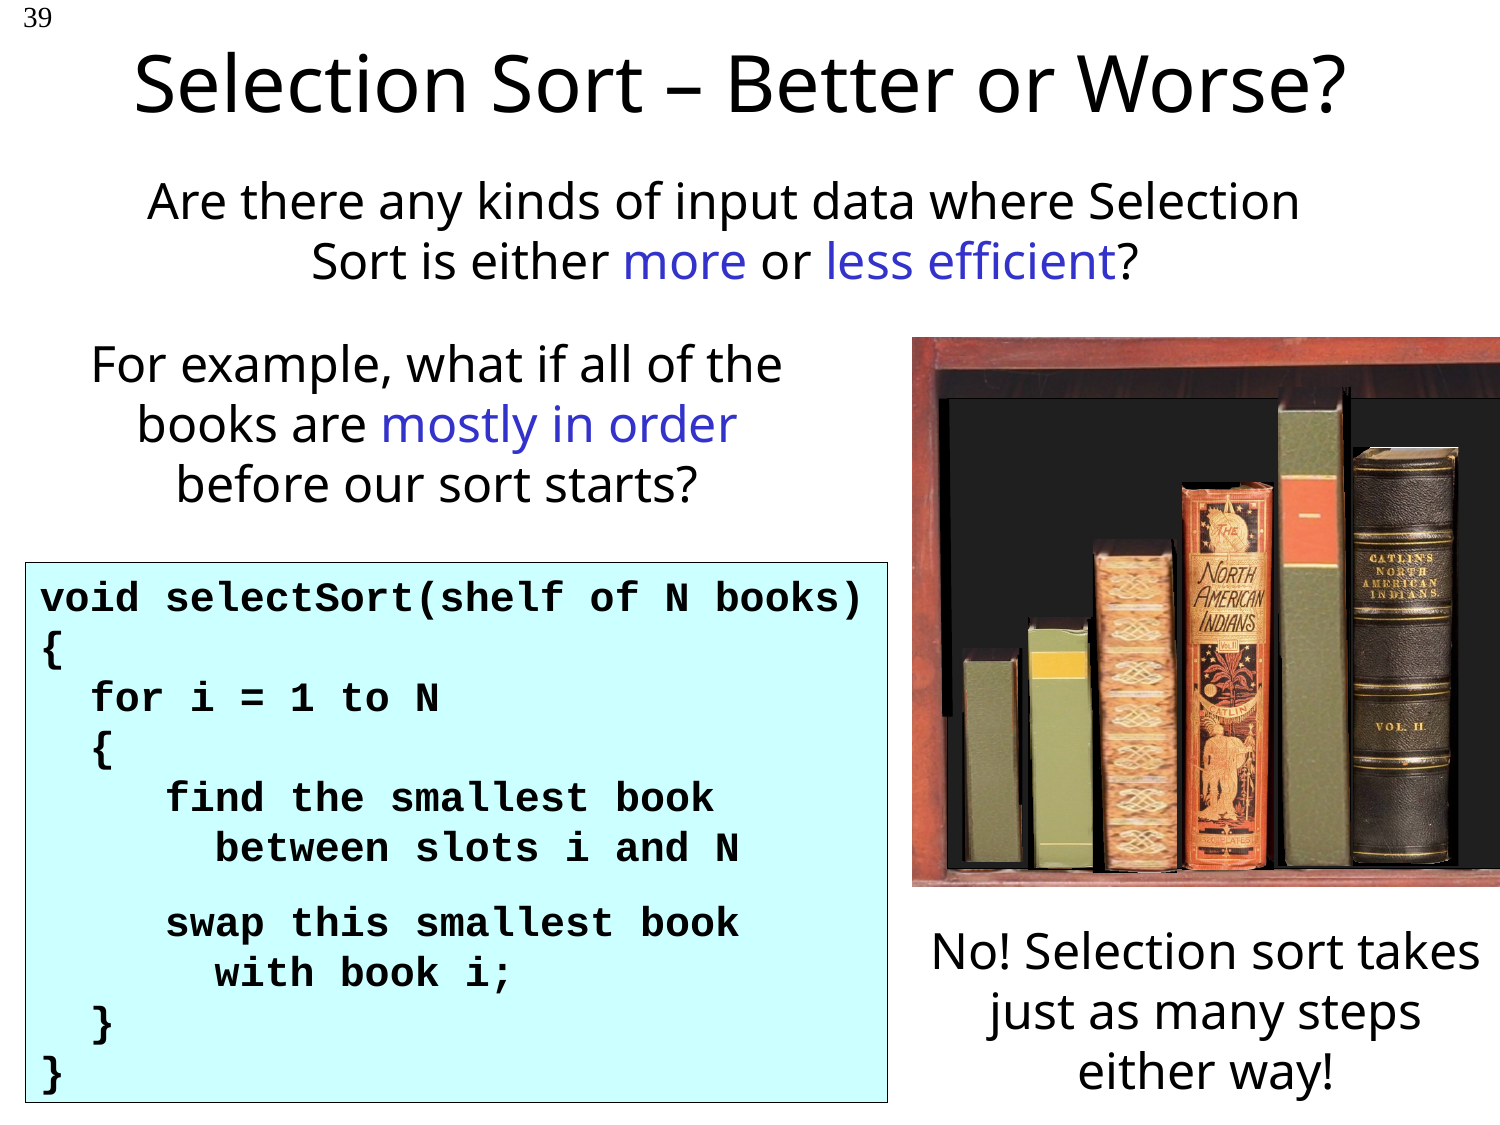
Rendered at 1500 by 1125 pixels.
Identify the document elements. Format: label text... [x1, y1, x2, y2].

text_box Are there any kinds of input data where Selection Sort is either more or less efficient? [87, 162, 1363, 298]
text_box For example, what if all of the books are mostly in order before our sort starts? [62, 324, 813, 520]
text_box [912, 337, 1500, 888]
slide_number 39 [0, 0, 62, 67]
text_box No! Selection sort takes just as many steps either way! [912, 912, 1500, 1108]
title Selection Sort – Better or Worse? [62, 0, 1418, 175]
text_box void selectSort(shelf of N books) { for i = 1 to N { find the smallest book between slots i and N swap this smallest book with book i; } } [24, 562, 888, 1103]
